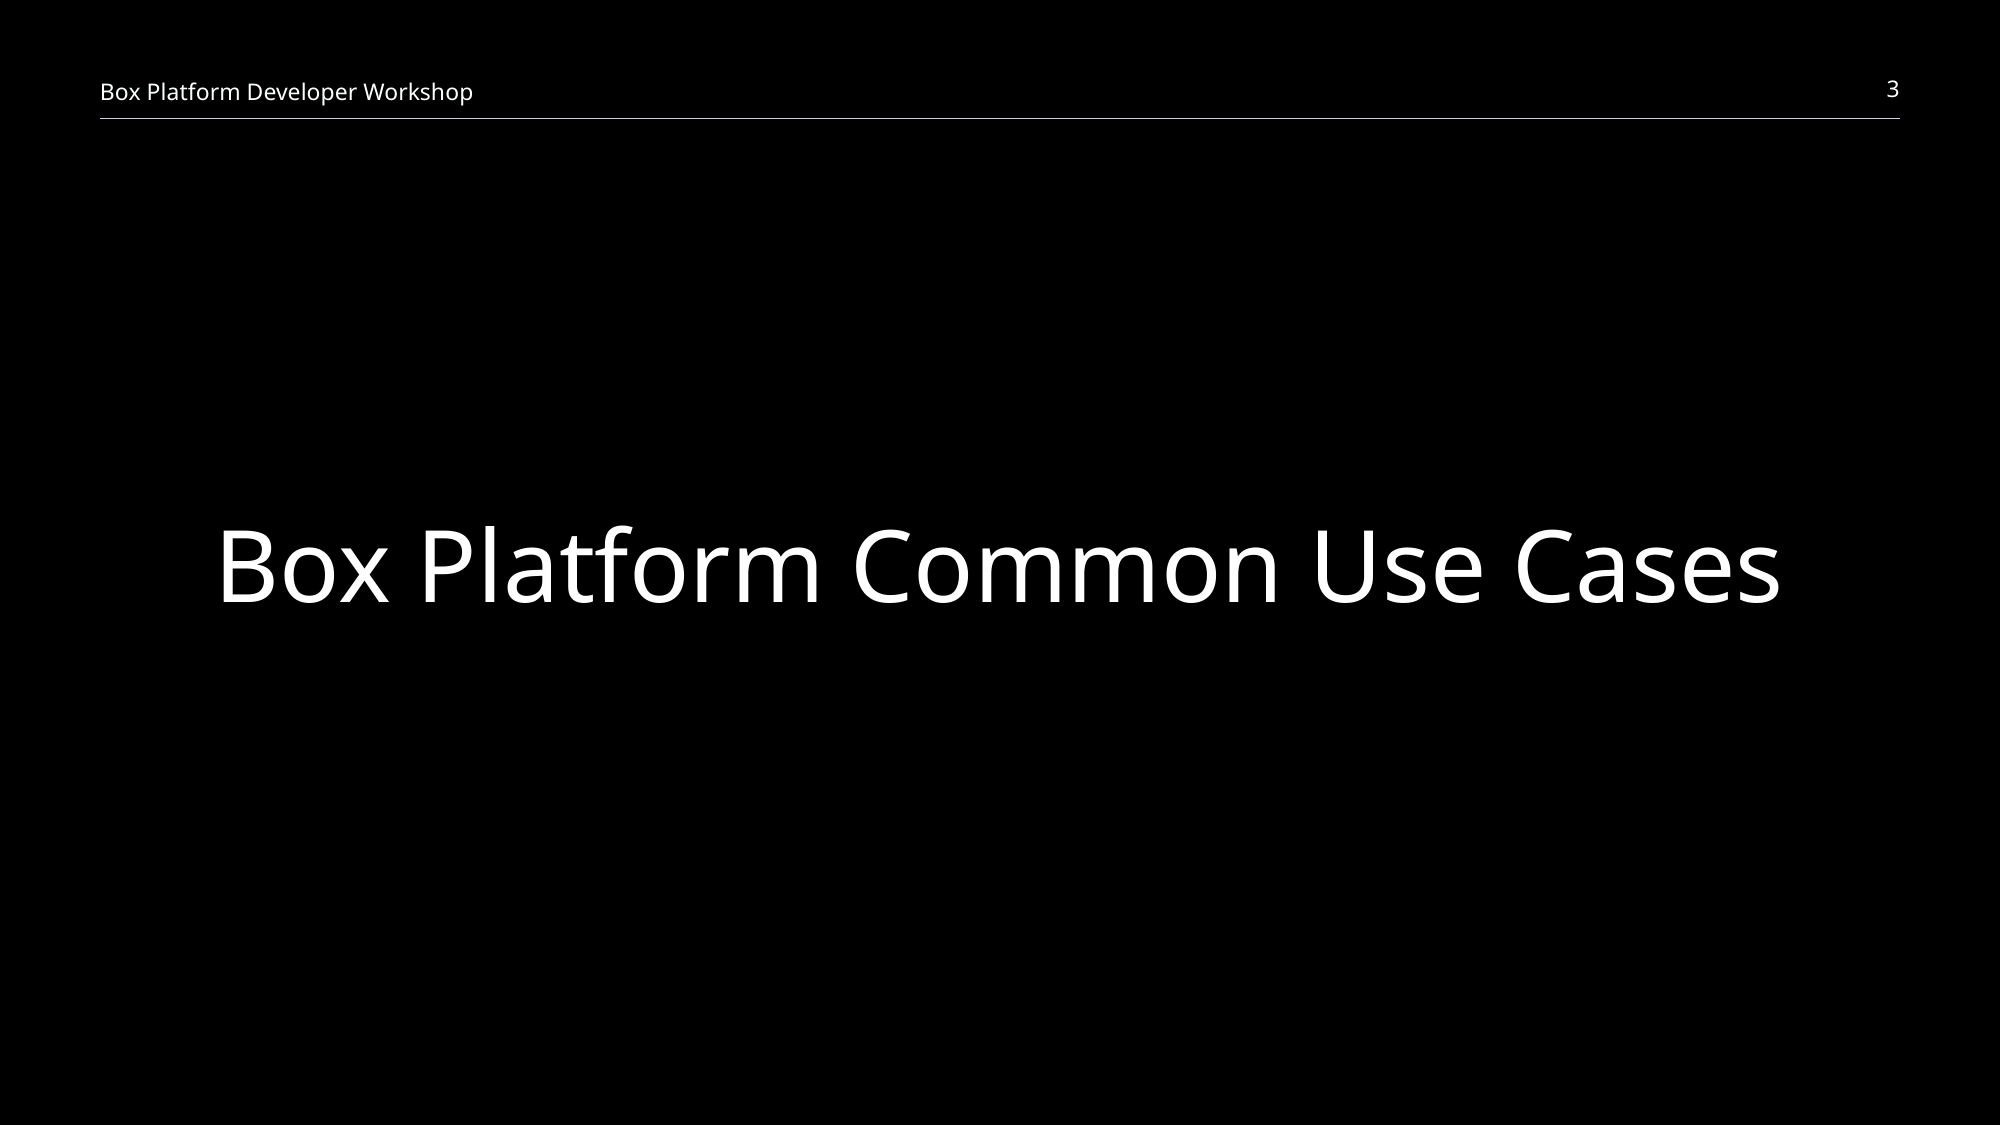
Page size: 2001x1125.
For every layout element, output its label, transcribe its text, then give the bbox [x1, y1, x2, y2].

text_box [366, 85, 383, 136]
title Box Platform Common Use Cases [99, 468, 1900, 657]
